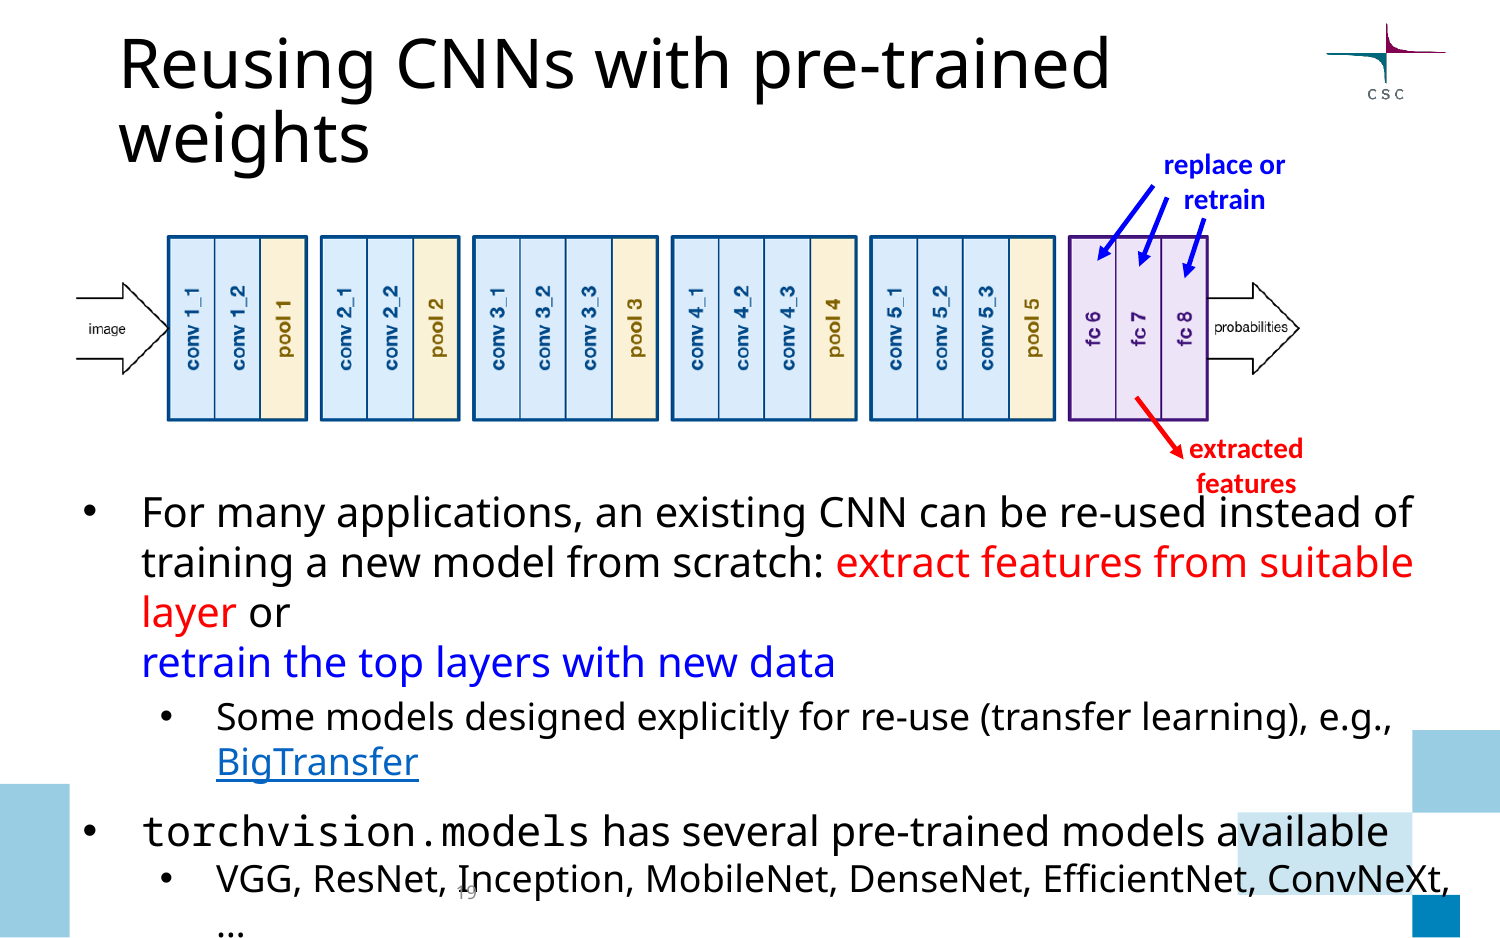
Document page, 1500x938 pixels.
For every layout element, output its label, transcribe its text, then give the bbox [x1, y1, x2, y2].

slide_number ‹#› [440, 868, 499, 919]
title Reusing CNNs with pre-trained weights [103, 12, 1397, 194]
list For many applications, an existing CNN can be re-used instead of training a new model from scratch: extract features from suitable layer or retrain the top layers with new data Some models designed explicitly for re-use (transfer learning), e.g., BigTransfer torchvision.models has several pre-trained models available VGG, ResNet, Inception, MobileNet, DenseNet, EfficientNet, ConvNeXt, … https://pytorch.org/vision/stable/models.html [51, 477, 1483, 909]
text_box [74, 130, 1344, 530]
picture [1296, 0, 1480, 128]
